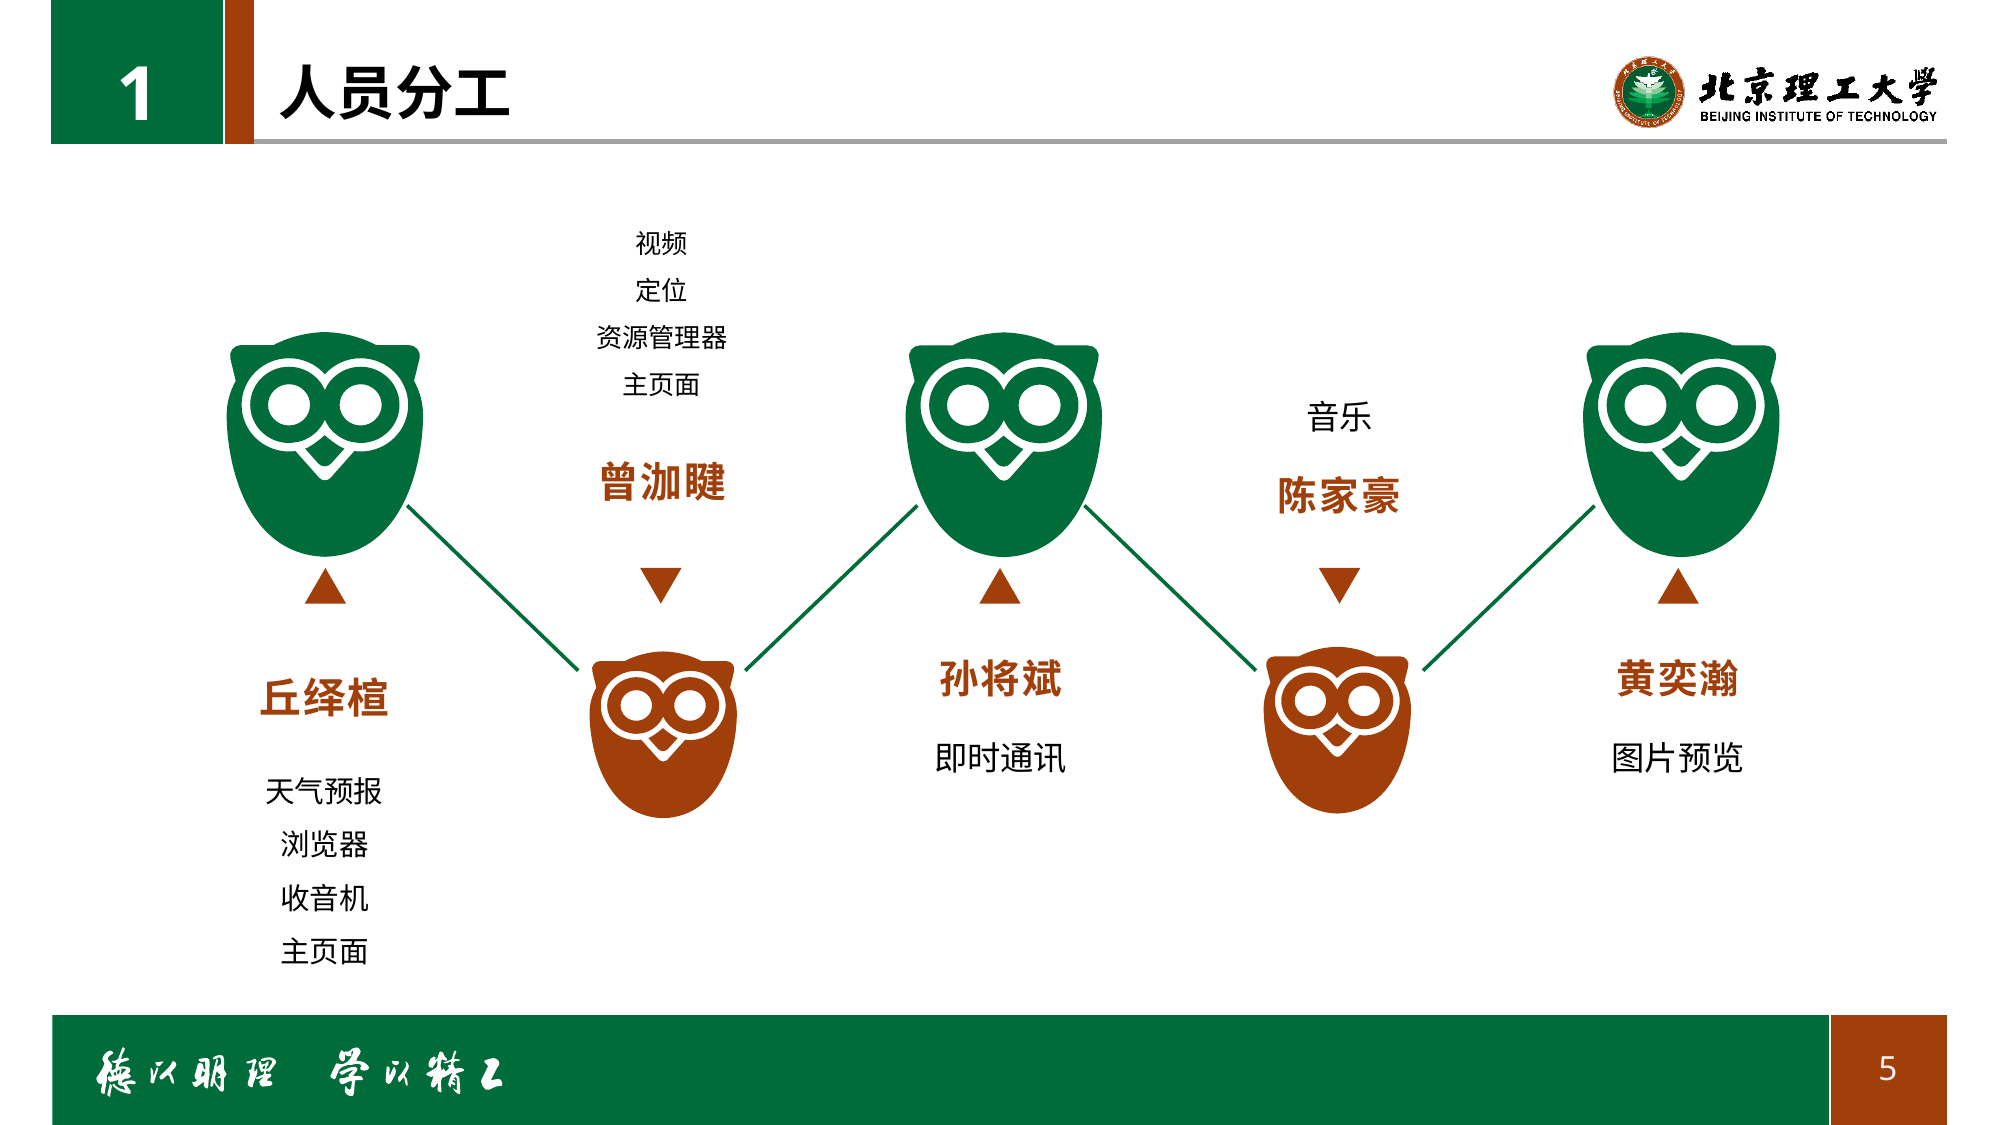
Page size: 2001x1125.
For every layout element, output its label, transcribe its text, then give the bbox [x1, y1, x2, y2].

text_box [407, 505, 579, 671]
text_box [304, 567, 347, 604]
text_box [1583, 332, 1774, 556]
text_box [1511, 646, 1846, 851]
text_box [640, 567, 682, 604]
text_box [157, 646, 492, 978]
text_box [589, 651, 733, 817]
text_box [1657, 567, 1699, 604]
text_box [833, 646, 1168, 851]
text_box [1084, 505, 1257, 671]
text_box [745, 505, 918, 671]
title 人员分工 [263, 56, 1682, 136]
text_box 1 [58, 38, 218, 144]
text_box [1318, 567, 1361, 604]
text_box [905, 332, 1096, 556]
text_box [1423, 505, 1595, 671]
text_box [1172, 302, 1507, 526]
picture [1682, 56, 1937, 128]
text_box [226, 332, 417, 555]
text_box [494, 202, 829, 526]
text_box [1263, 646, 1407, 812]
text_box [979, 567, 1021, 604]
